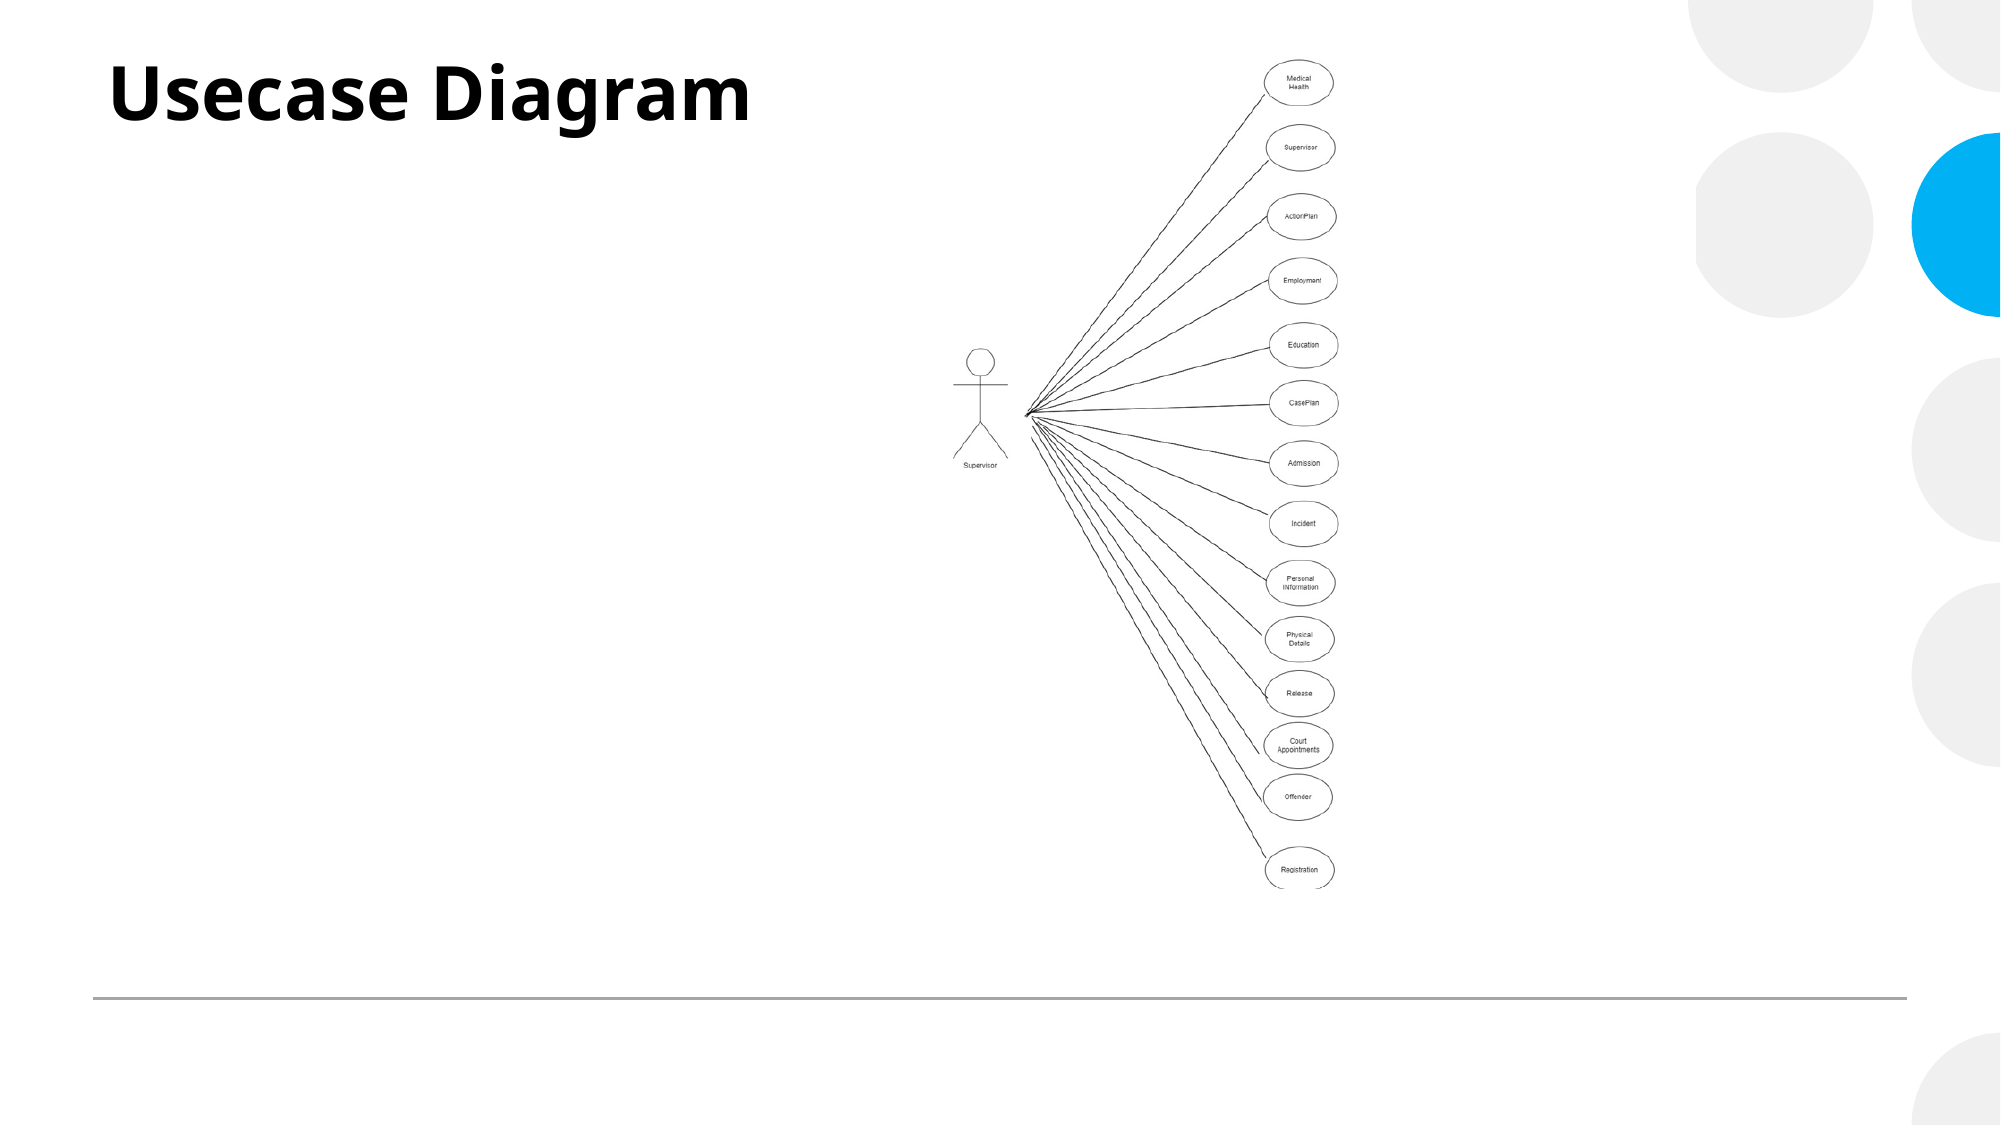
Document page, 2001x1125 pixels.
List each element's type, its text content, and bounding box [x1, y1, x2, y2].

title Usecase Diagram [92, 38, 779, 177]
picture [818, 38, 1696, 889]
